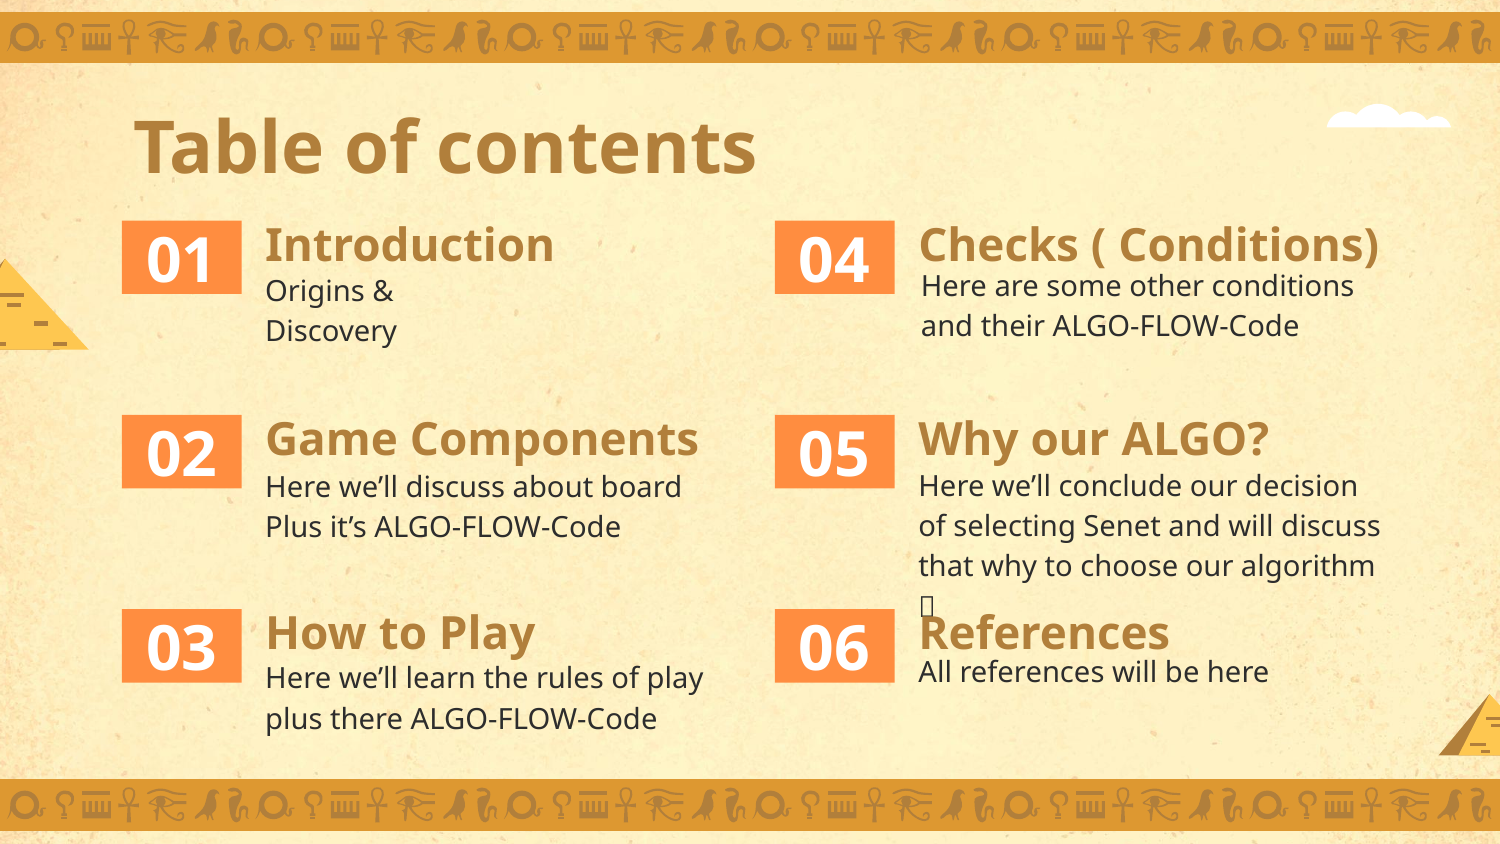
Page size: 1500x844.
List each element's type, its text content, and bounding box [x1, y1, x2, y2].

subtitle How to Play [250, 609, 749, 674]
picture [0, 63, 1500, 779]
title 05 [774, 414, 895, 489]
subtitle Introduction [250, 220, 749, 286]
subtitle Here we’ll learn the rules of play plus there ALGO-FLOW-Code [250, 674, 749, 734]
subtitle Why our ALGO? [903, 414, 1402, 480]
picture [0, 0, 1500, 12]
title 02 [121, 414, 242, 489]
picture [0, 831, 1500, 844]
subtitle Game Components [250, 414, 749, 480]
title 01 [121, 220, 242, 294]
subtitle Here are some other conditions and their ALGO-FLOW-Code [905, 247, 1404, 342]
subtitle Here we’ll conclude our decision of selecting Senet and will discuss that why to choose our algorithm  [903, 480, 1402, 586]
title 06 [774, 609, 895, 683]
title 03 [121, 609, 242, 683]
subtitle Here we’ll discuss about board Plus it’s ALGO-FLOW-Code [250, 448, 752, 540]
subtitle All references will be here [903, 674, 1402, 727]
subtitle Origins & Discovery [250, 286, 529, 346]
title Table of contents [118, 72, 1382, 167]
subtitle References [903, 609, 1402, 674]
title 04 [774, 220, 895, 294]
subtitle Checks ( Conditions) [903, 220, 1402, 286]
